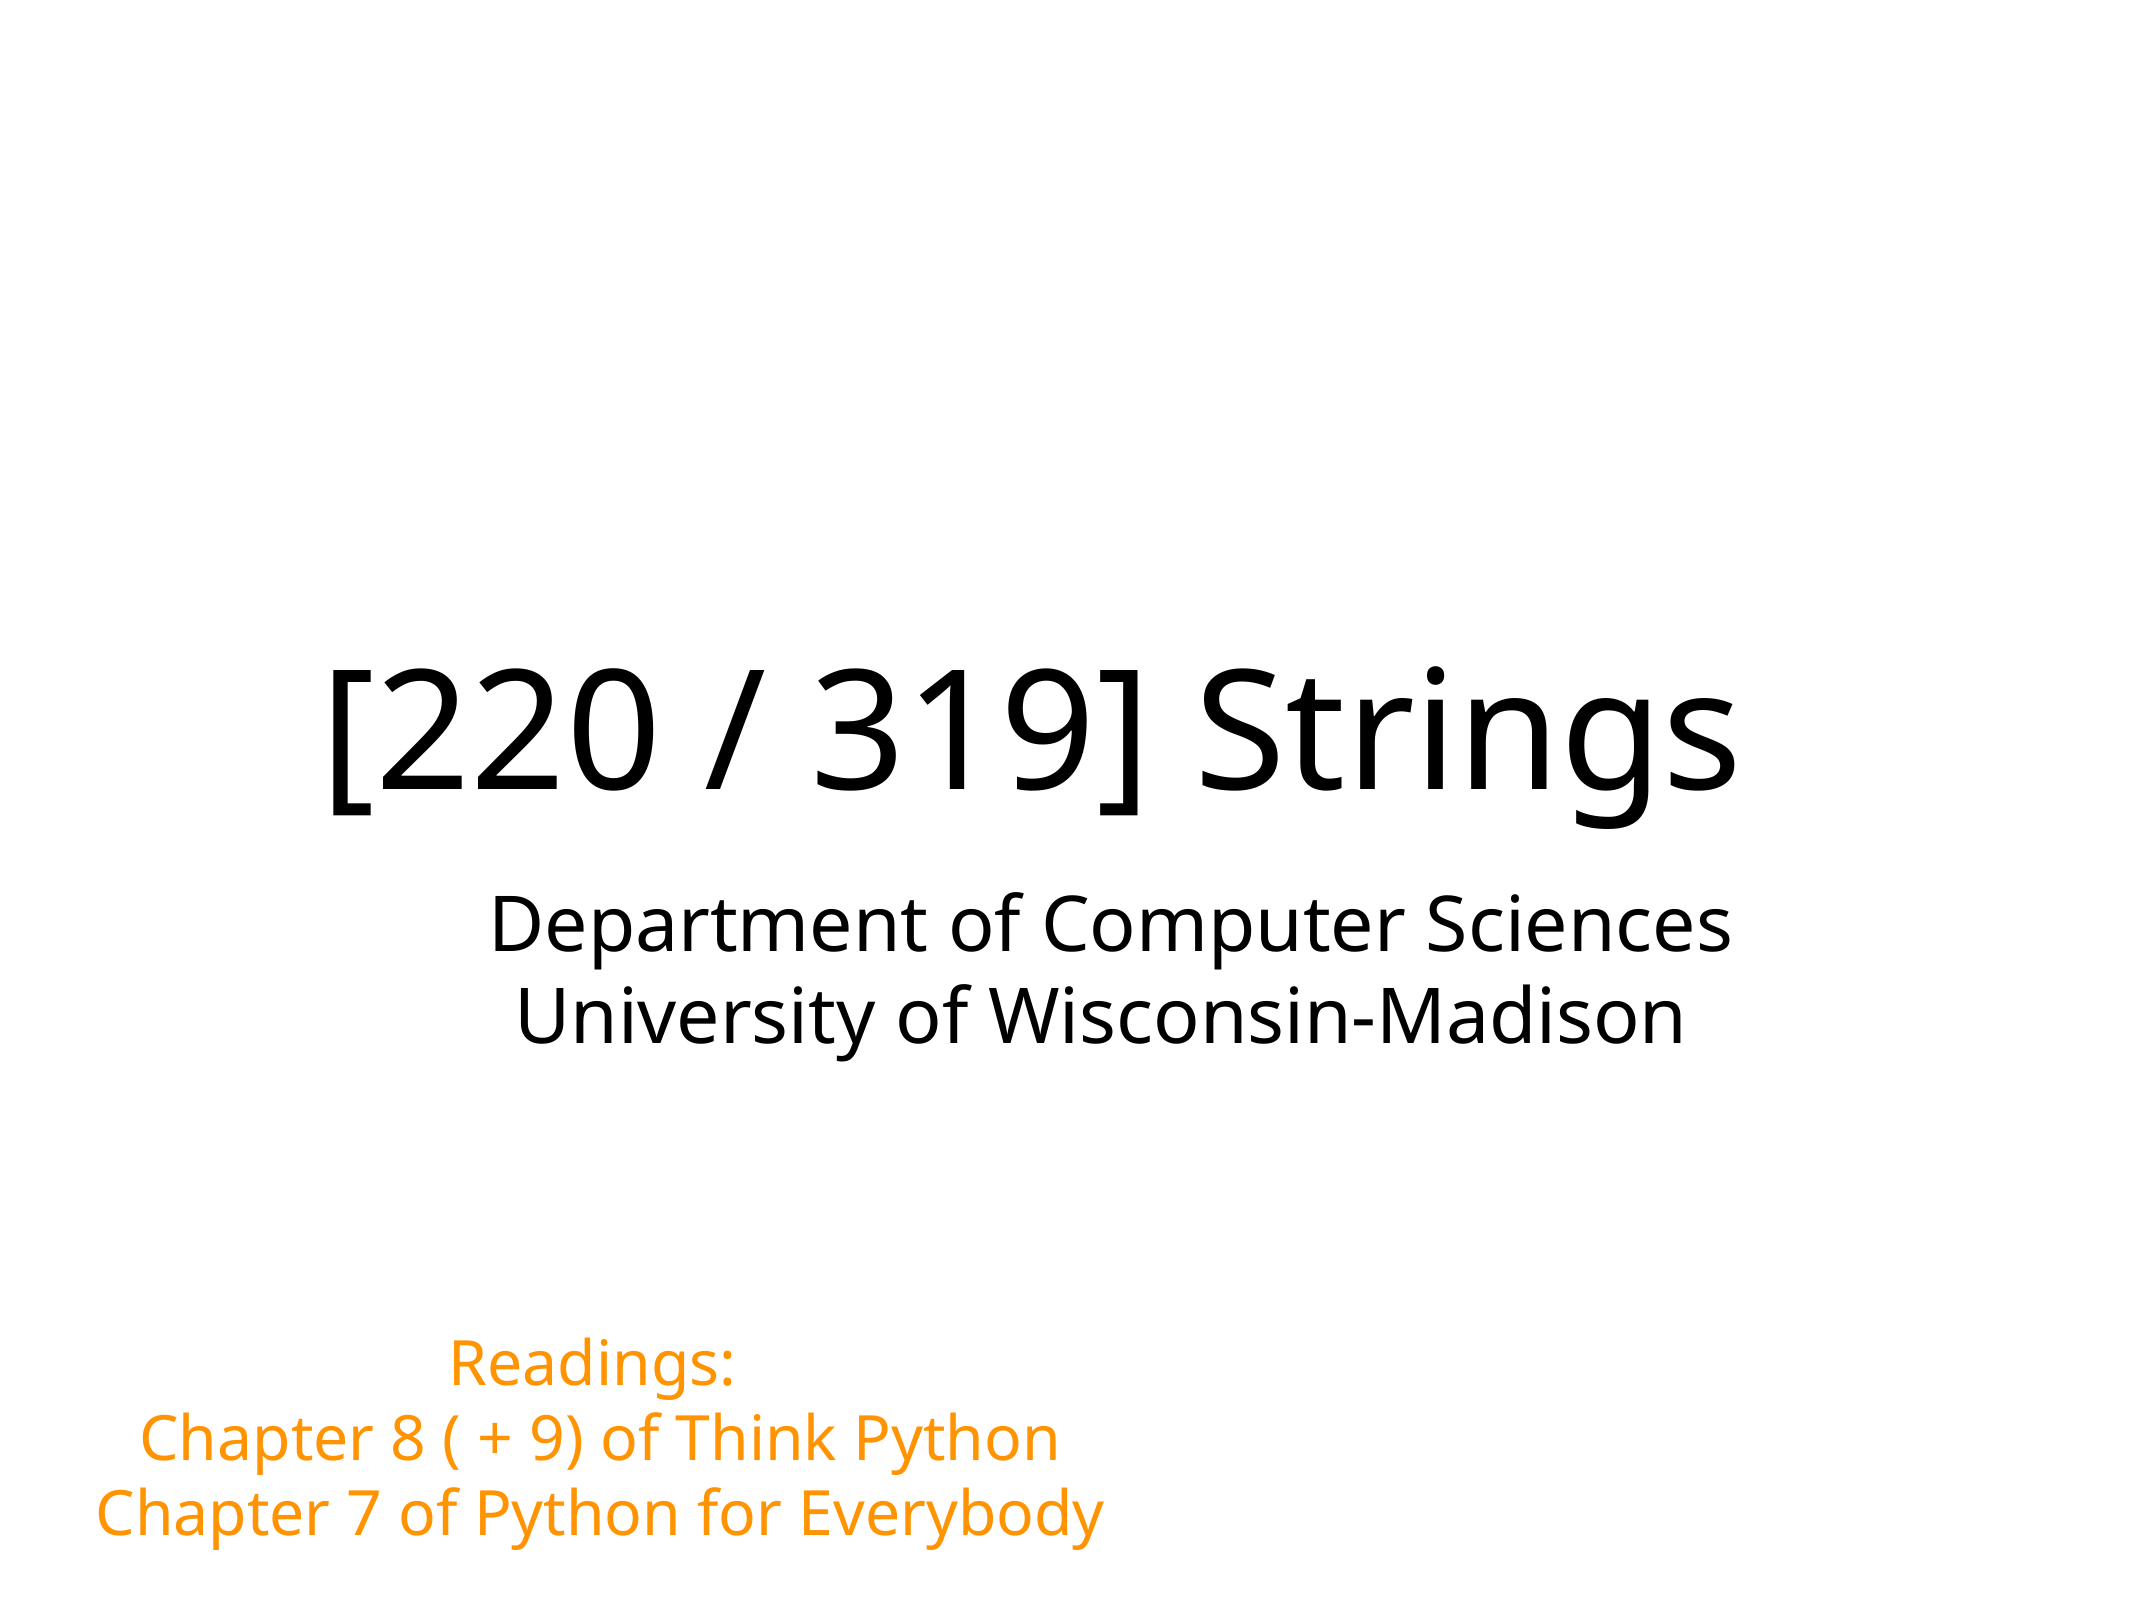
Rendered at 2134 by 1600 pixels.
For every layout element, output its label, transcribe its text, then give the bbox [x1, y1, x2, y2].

text_box Readings: Chapter 8 ( + 9) of Think Python Chapter 7 of Python for Everybody [87, 1314, 1115, 1557]
text_box Department of Computer Sciences University of Wisconsin-Madison [252, 865, 1970, 1052]
title [220 / 319] Strings [0, 288, 2065, 832]
